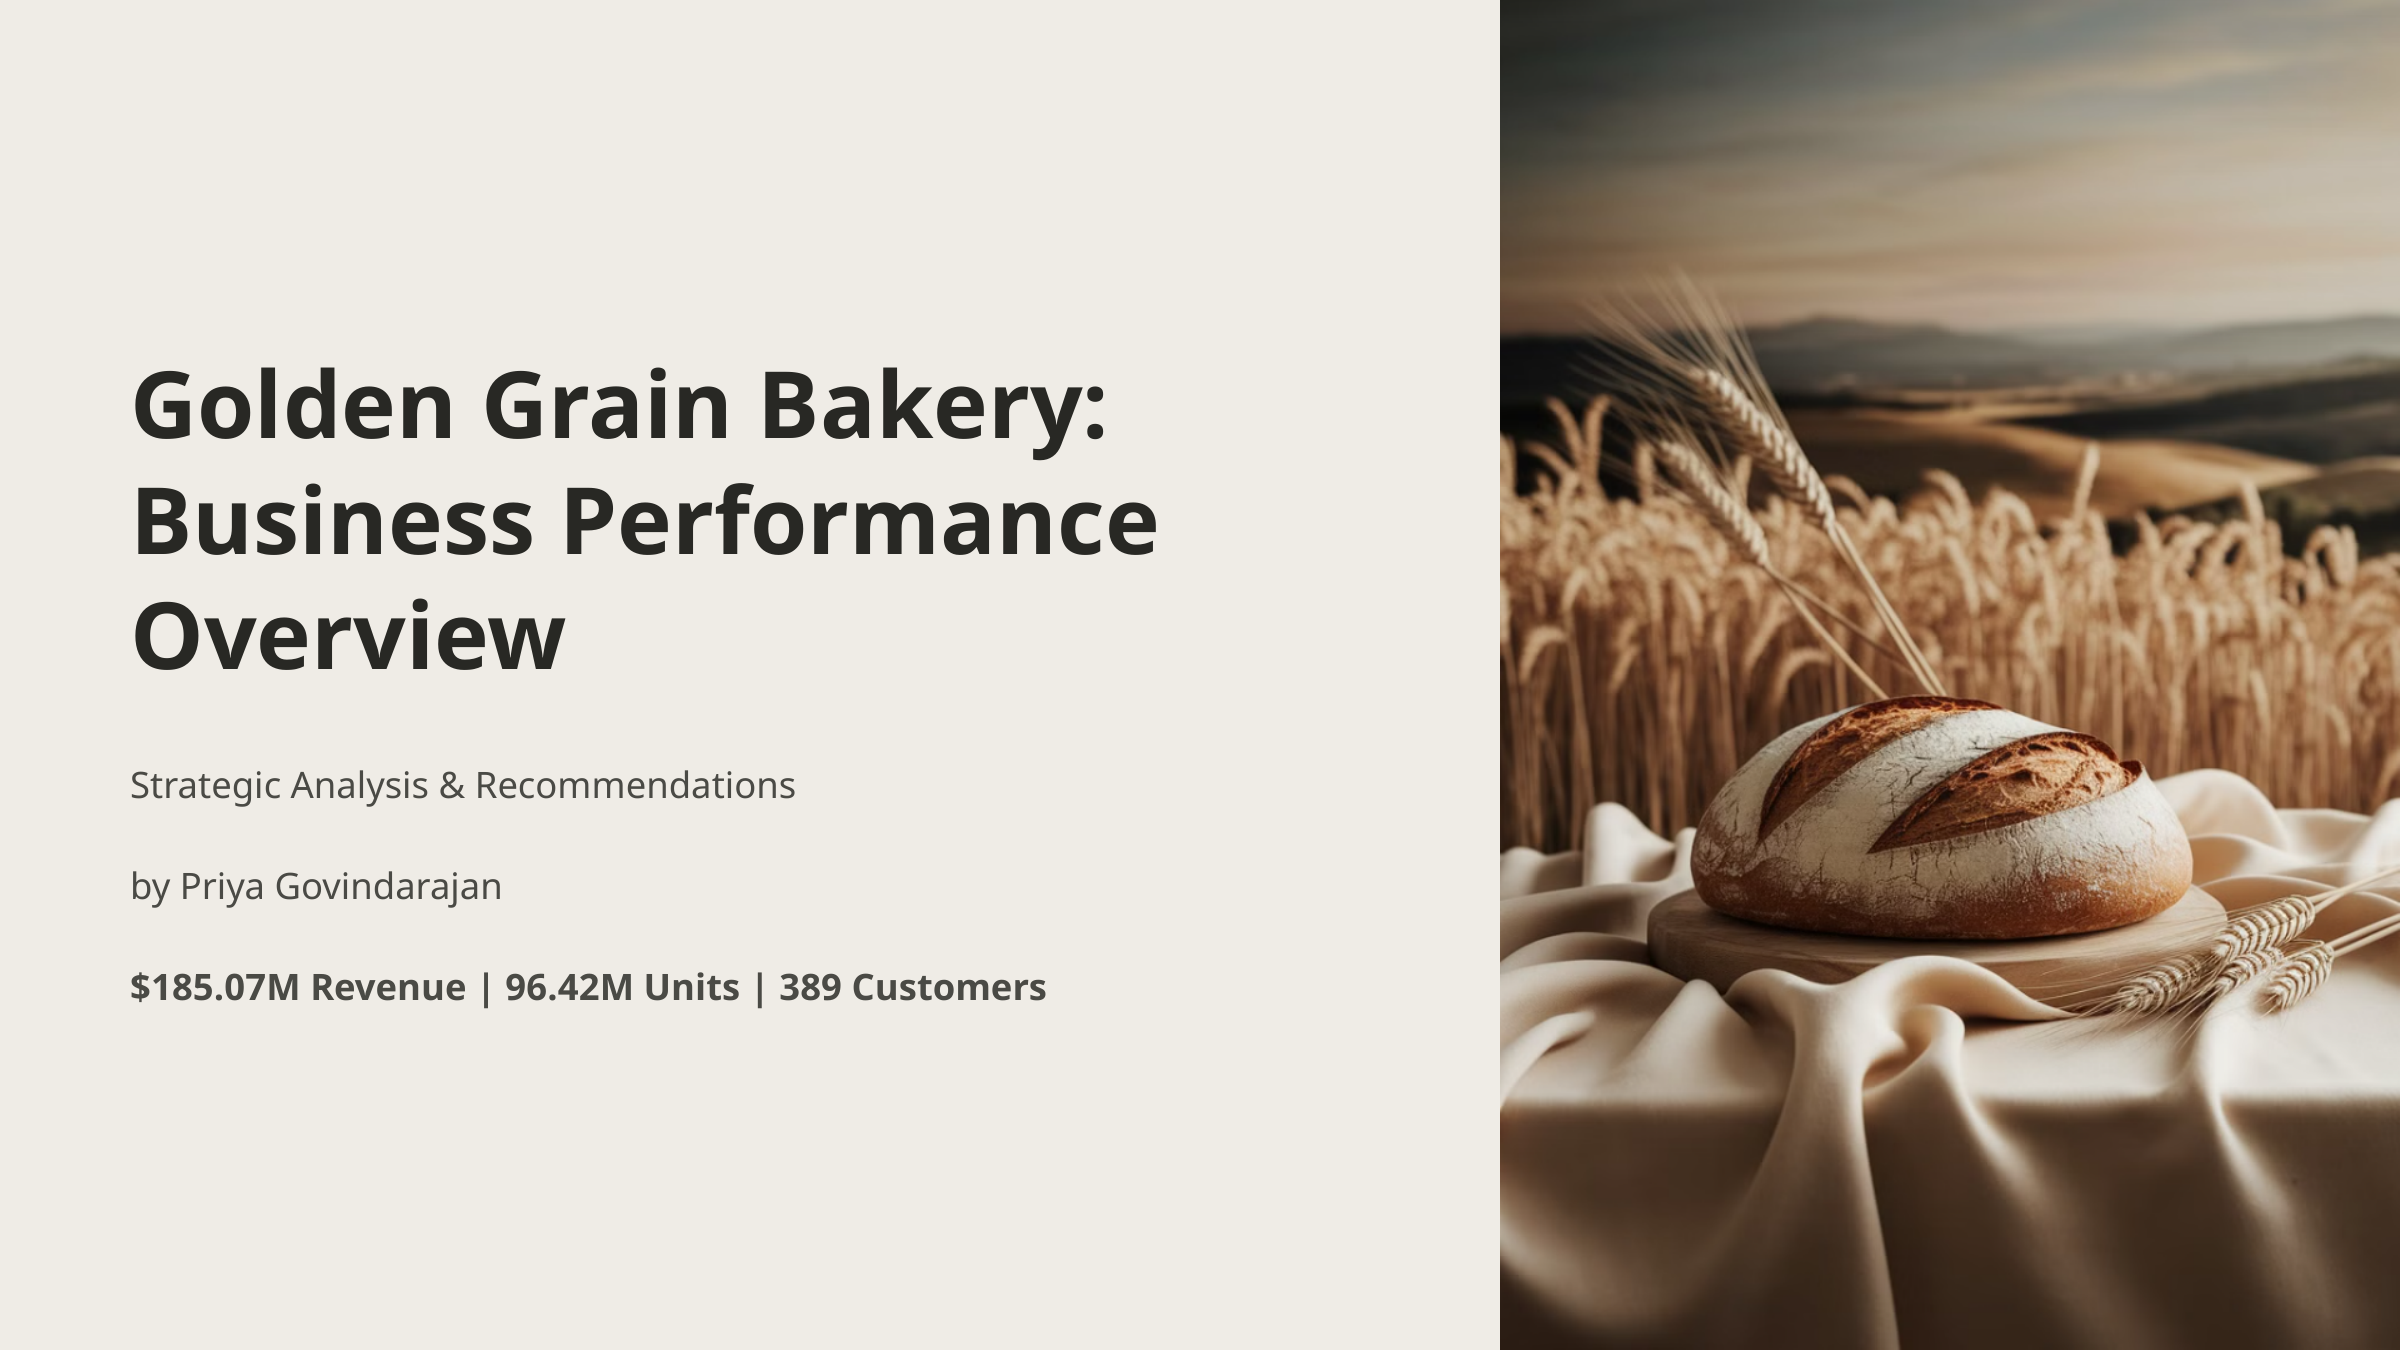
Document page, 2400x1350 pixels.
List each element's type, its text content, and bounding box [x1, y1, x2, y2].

text_box by Priya Govindarajan [130, 847, 1370, 907]
text_box Golden Grain Bakery: Business Performance Overview [130, 341, 1370, 691]
text_box Strategic Analysis & Recommendations [130, 746, 1370, 806]
text_box $185.07M Revenue | 96.42M Units | 389 Customers [130, 948, 1370, 1009]
picture [1499, 0, 2400, 1350]
